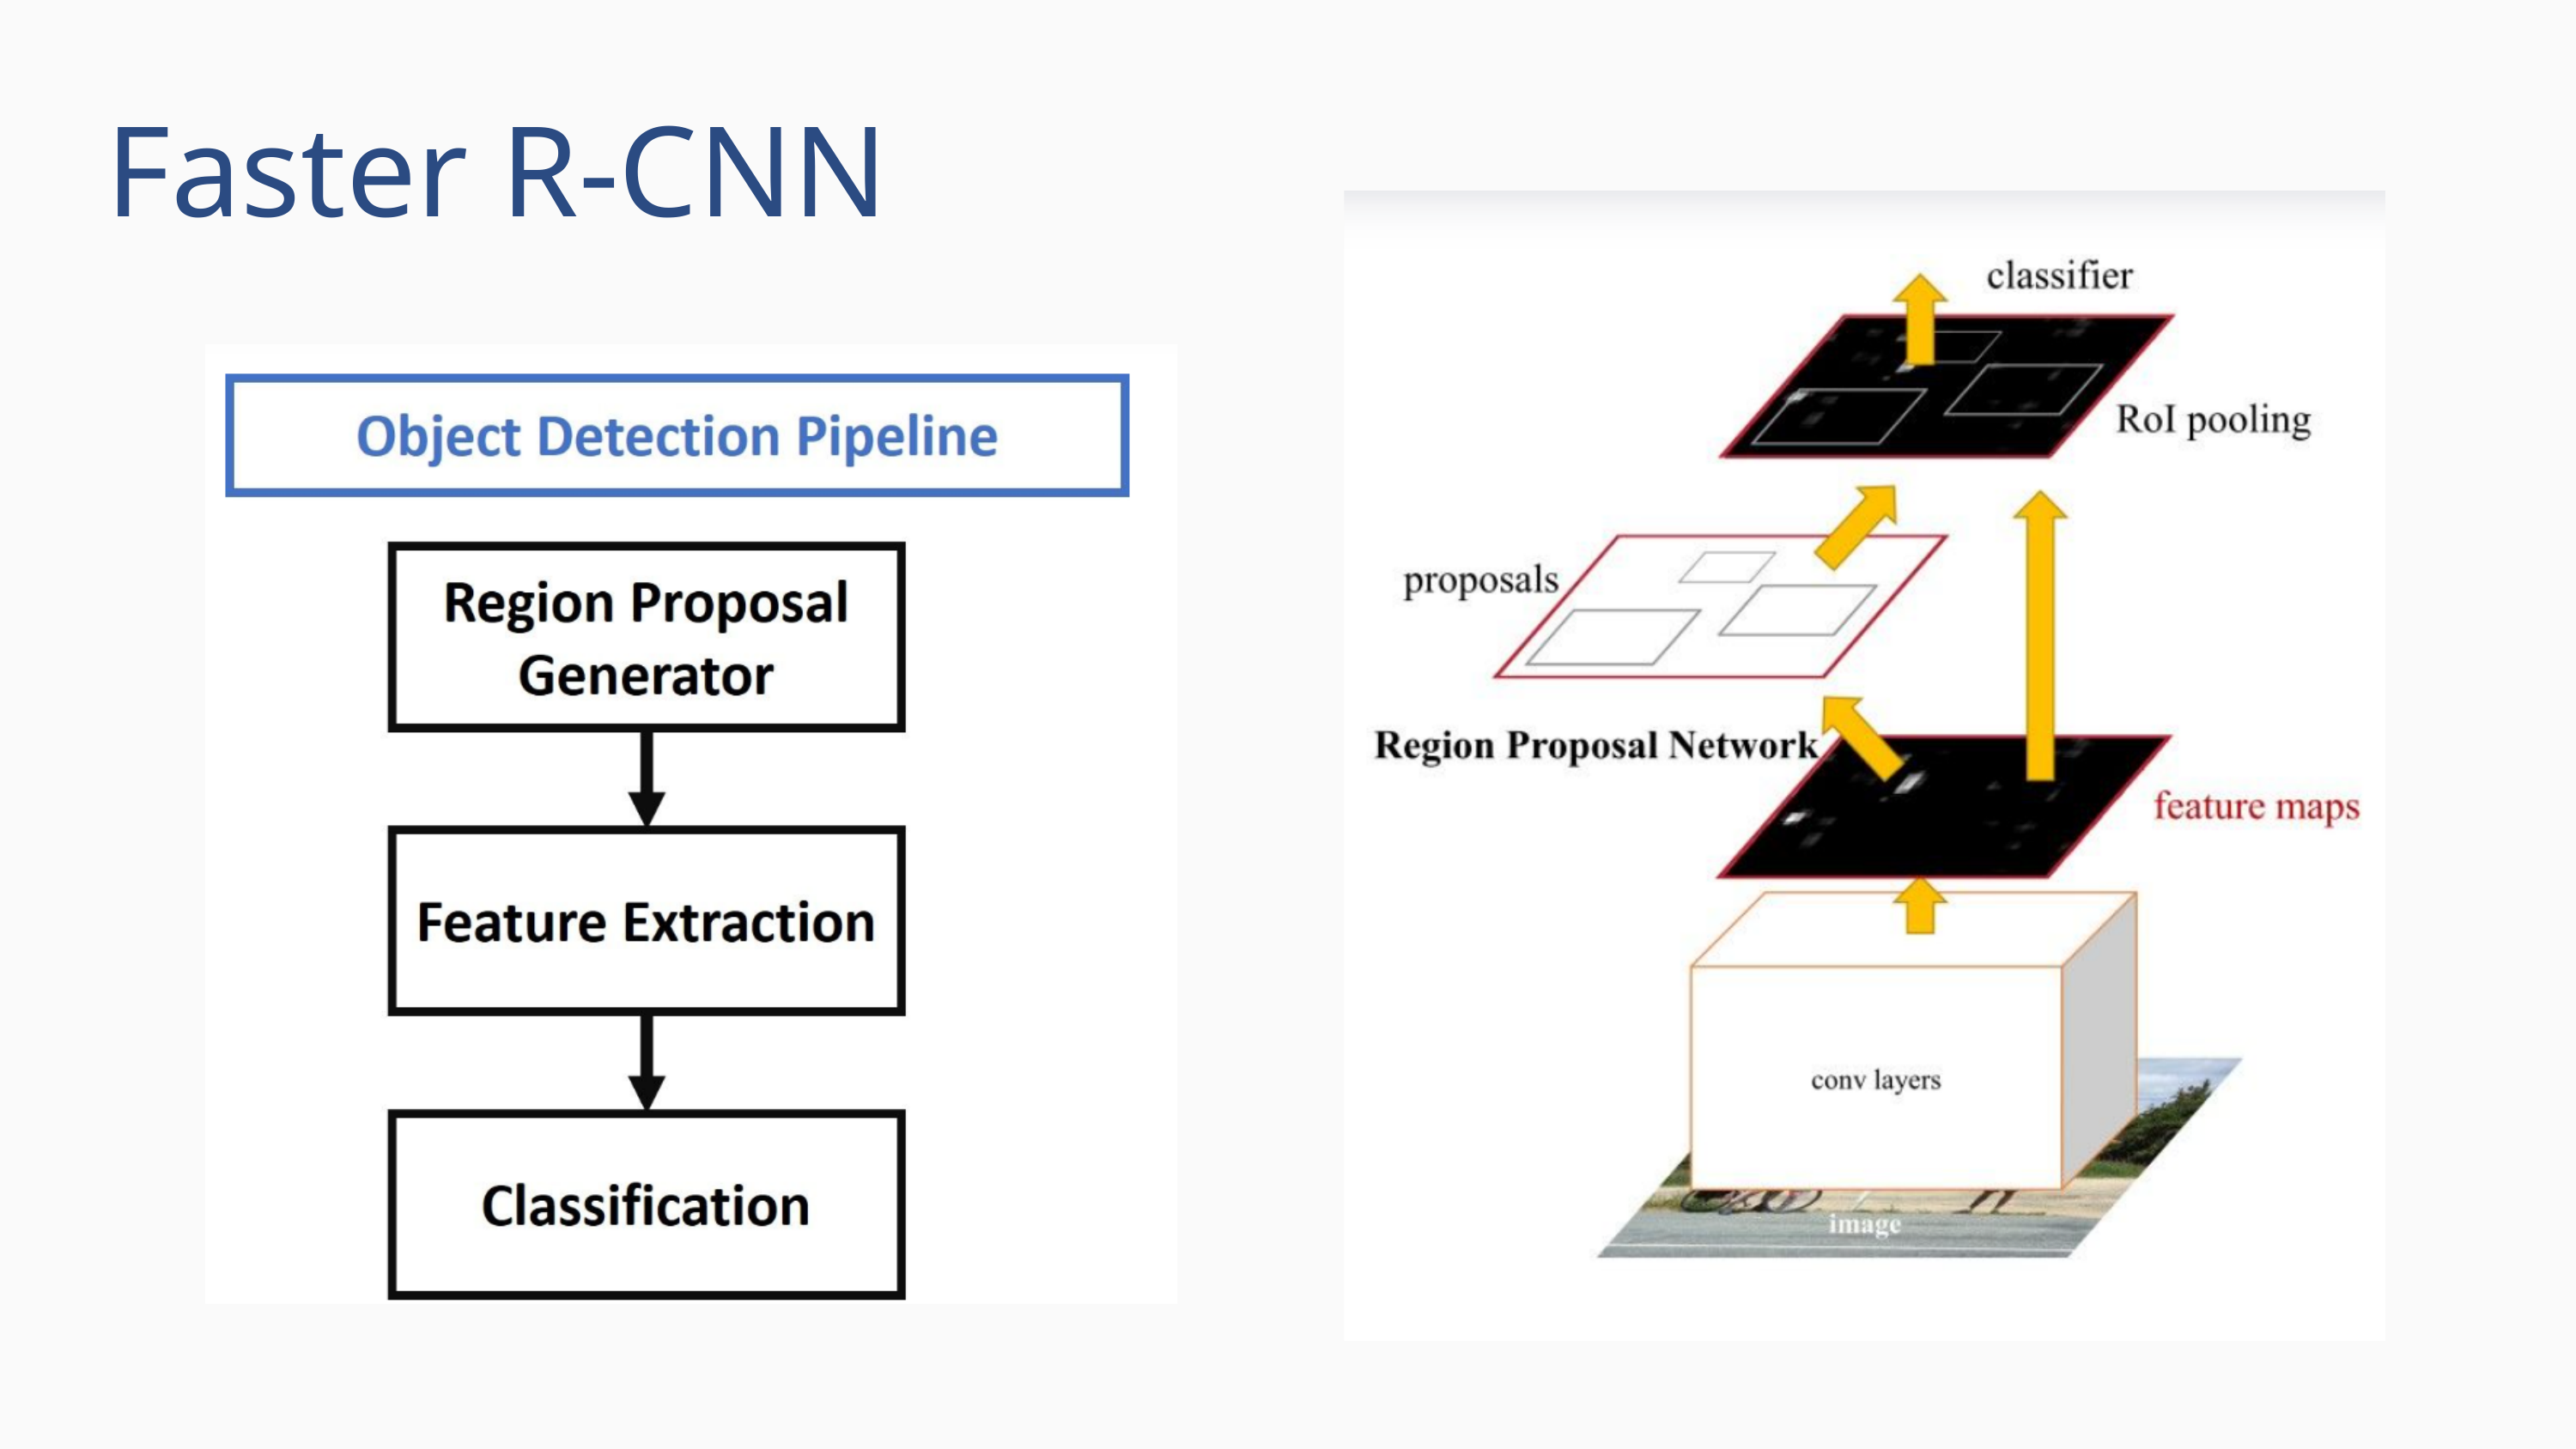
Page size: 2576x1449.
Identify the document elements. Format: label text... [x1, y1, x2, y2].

text_box Faster R-CNN [71, 66, 923, 242]
text_box [205, 344, 1178, 1304]
text_box [1344, 191, 2385, 1341]
